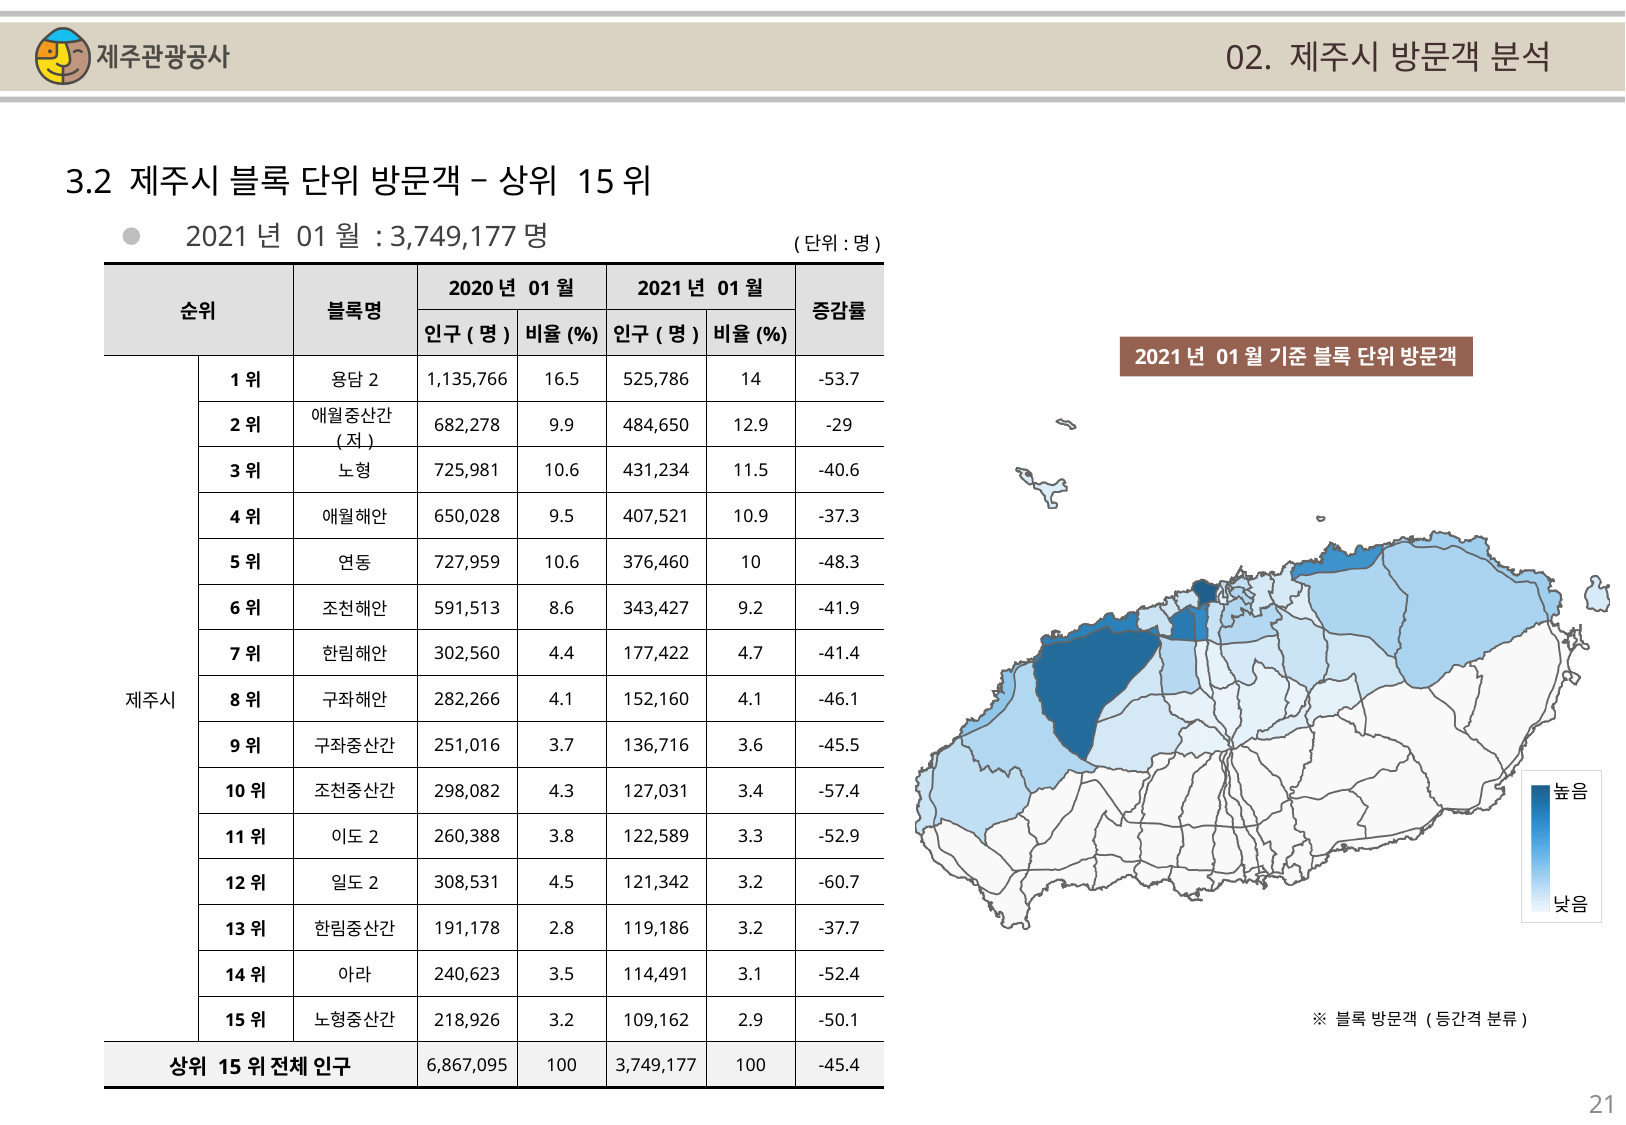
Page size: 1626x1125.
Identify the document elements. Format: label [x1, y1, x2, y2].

table_cell [199, 630, 293, 675]
table_cell [294, 814, 417, 858]
table_cell [518, 356, 606, 401]
table_cell [607, 676, 706, 721]
table_cell [518, 722, 606, 767]
table_cell [796, 585, 884, 629]
table_cell [707, 493, 795, 538]
table_cell [199, 539, 293, 584]
table_cell [607, 493, 706, 538]
table_cell [518, 768, 606, 813]
table_header [607, 265, 795, 309]
text_box [1042, 28, 1595, 84]
table_cell [796, 539, 884, 584]
table_cell [707, 722, 795, 767]
table_cell [104, 356, 198, 1041]
table_cell [418, 310, 517, 355]
table_header [796, 265, 884, 355]
table_cell [418, 905, 517, 950]
table_cell [199, 585, 293, 629]
table_cell [796, 951, 884, 996]
table_cell [418, 951, 517, 996]
table_cell [607, 859, 706, 904]
table_cell [199, 905, 293, 950]
table_cell [418, 493, 517, 538]
table_cell [199, 493, 293, 538]
table_cell [199, 859, 293, 904]
table_cell [199, 951, 293, 996]
table_cell [518, 997, 606, 1041]
table_cell [707, 951, 795, 996]
table_cell [518, 859, 606, 904]
table_cell [796, 722, 884, 767]
table_cell [707, 402, 795, 446]
table_cell [707, 905, 795, 950]
table_cell [707, 768, 795, 813]
table_cell [607, 356, 706, 401]
text_box [779, 224, 896, 262]
table_cell [796, 630, 884, 675]
table_cell [418, 585, 517, 629]
table_cell [607, 402, 706, 446]
table_cell [707, 676, 795, 721]
table_cell [518, 402, 606, 446]
table_cell [199, 356, 293, 401]
table_cell [418, 356, 517, 401]
table_cell [418, 814, 517, 858]
table_cell [418, 1042, 517, 1086]
table_header [418, 265, 606, 309]
table_cell [199, 997, 293, 1041]
table_cell [294, 676, 417, 721]
table_cell [104, 1042, 417, 1086]
table_cell [518, 676, 606, 721]
table_cell [418, 722, 517, 767]
table_cell [707, 447, 795, 492]
table_cell [294, 997, 417, 1041]
table_cell [518, 585, 606, 629]
table_cell [707, 539, 795, 584]
table_cell [518, 310, 606, 355]
table_cell [418, 402, 517, 446]
table_cell [607, 997, 706, 1041]
table_cell [518, 814, 606, 858]
table_cell [518, 630, 606, 675]
table_cell [294, 356, 417, 401]
table_cell [796, 905, 884, 950]
table_cell [607, 630, 706, 675]
table_cell [707, 630, 795, 675]
table_cell [518, 1042, 606, 1086]
table_cell [294, 539, 417, 584]
table_cell [707, 310, 795, 355]
table_cell [418, 630, 517, 675]
table_cell [607, 951, 706, 996]
table_cell [607, 447, 706, 492]
table_cell [707, 814, 795, 858]
text_box [170, 210, 565, 260]
table_cell [518, 539, 606, 584]
table_cell [418, 997, 517, 1041]
table_cell [294, 768, 417, 813]
table_cell [607, 539, 706, 584]
table_cell [518, 447, 606, 492]
table_cell [707, 997, 795, 1041]
table_cell [294, 447, 417, 492]
table_cell [796, 997, 884, 1041]
table_cell [796, 859, 884, 904]
table_header [104, 265, 293, 355]
table_cell [294, 859, 417, 904]
text_box [1521, 770, 1618, 925]
table_cell [796, 676, 884, 721]
table_cell [294, 493, 417, 538]
table_cell [418, 859, 517, 904]
table_cell [199, 402, 293, 446]
table_cell [418, 447, 517, 492]
table_cell [607, 585, 706, 629]
table_cell [796, 493, 884, 538]
table_cell [418, 539, 517, 584]
table_cell [294, 402, 417, 446]
table_cell [199, 814, 293, 858]
table_cell [607, 1042, 706, 1086]
table_cell [518, 951, 606, 996]
table_cell [294, 722, 417, 767]
table_cell [418, 768, 517, 813]
table_cell [294, 905, 417, 950]
table_cell [199, 676, 293, 721]
slide_number [1251, 1063, 1618, 1123]
table_cell [796, 1042, 884, 1086]
table_cell [518, 905, 606, 950]
table_cell [418, 676, 517, 721]
table_cell [796, 356, 884, 401]
table_cell [707, 356, 795, 401]
text_box [121, 226, 141, 246]
table_cell [199, 722, 293, 767]
table_cell [607, 768, 706, 813]
table_cell [796, 814, 884, 858]
picture [915, 236, 1610, 1112]
table_cell [796, 402, 884, 446]
table_cell [294, 585, 417, 629]
table_cell [707, 859, 795, 904]
table_cell [199, 447, 293, 492]
table_cell [518, 493, 606, 538]
picture [31, 26, 232, 87]
table_cell [796, 768, 884, 813]
text_box [50, 152, 1144, 208]
table_header [294, 265, 417, 355]
table_cell [607, 905, 706, 950]
table_cell [607, 722, 706, 767]
table_cell [707, 1042, 795, 1086]
table_cell [707, 585, 795, 629]
table_cell [294, 630, 417, 675]
table_cell [796, 447, 884, 492]
table_cell [294, 951, 417, 996]
table_cell [199, 768, 293, 813]
table_cell [607, 310, 706, 355]
table_cell [607, 814, 706, 858]
